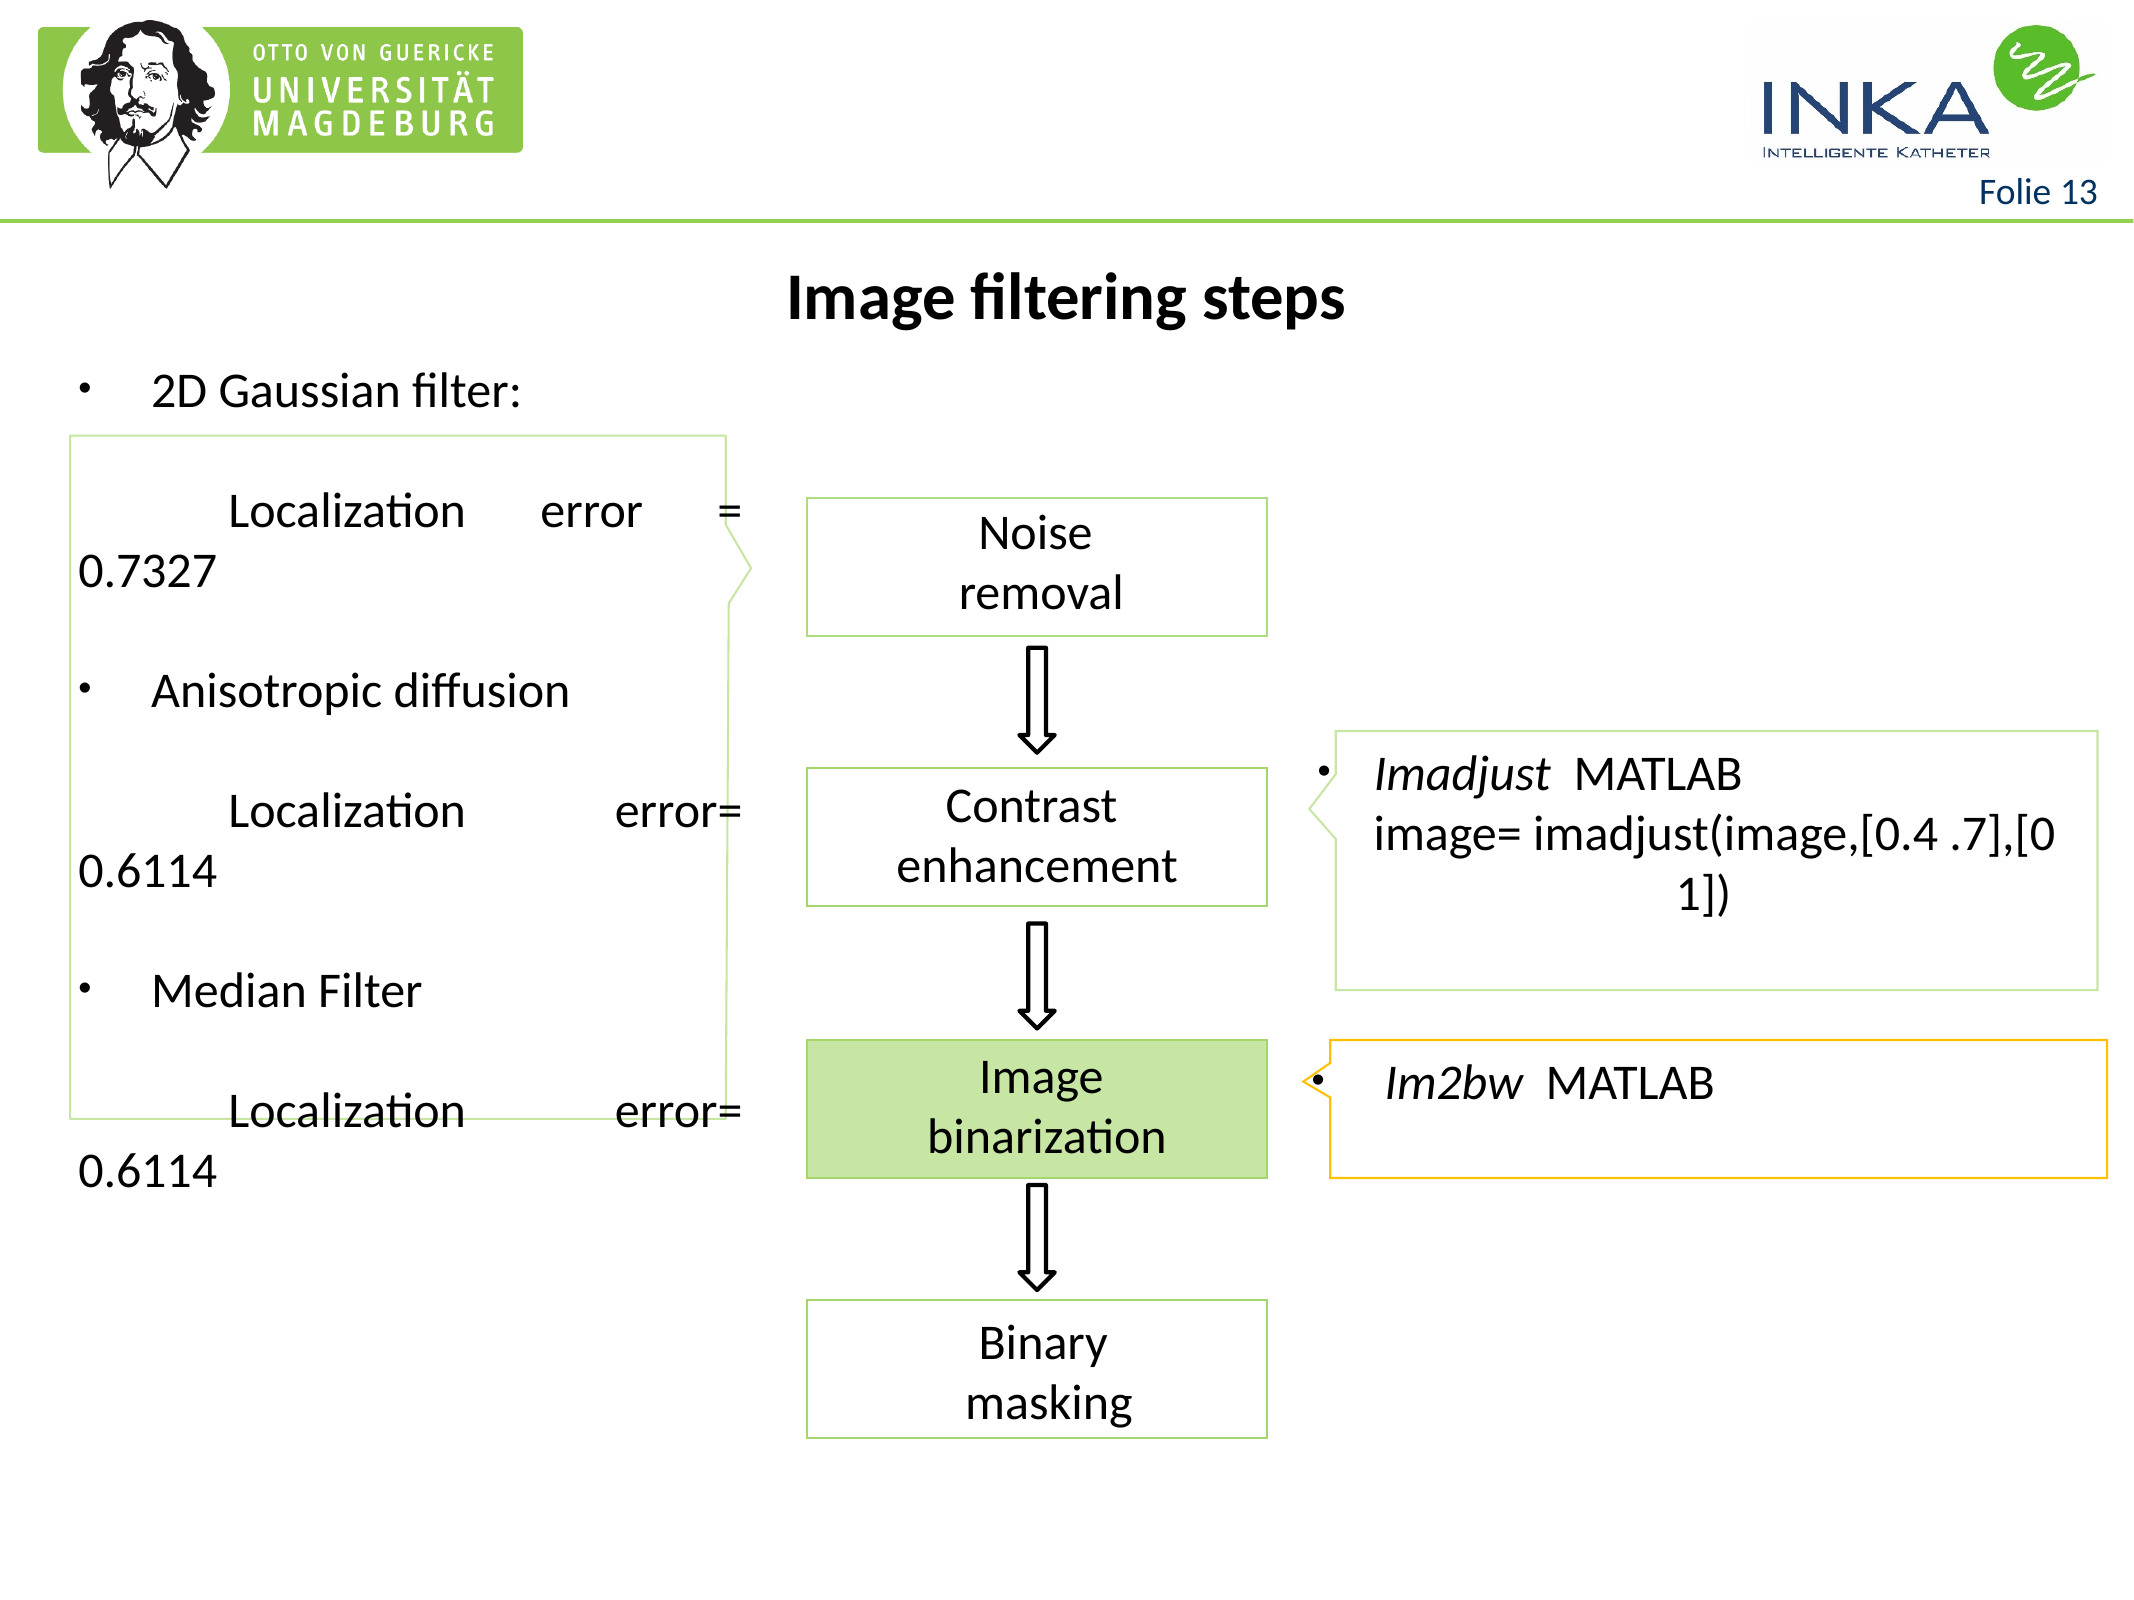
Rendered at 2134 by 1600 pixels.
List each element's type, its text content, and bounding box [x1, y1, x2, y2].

text_box Image binarization [875, 1034, 1207, 1172]
text_box Noise removal [875, 490, 1207, 628]
picture [1751, 20, 2107, 162]
text_box [1017, 1182, 1057, 1293]
text_box Contrast enhancement [871, 764, 1203, 901]
text_box [1017, 645, 1057, 755]
text_box [806, 1299, 1268, 1438]
text_box Image filtering steps [35, 244, 2098, 582]
text_box Im2bw MATLAB [1303, 1040, 2108, 1179]
text_box [806, 1040, 1268, 1178]
text_box Imadjust MATLAB image= imadjust(image,[0.4 .7],[0 1]) [1309, 730, 2098, 991]
text_box [1017, 921, 1057, 1031]
text_box Binary masking [877, 1300, 1209, 1498]
text_box 2D Gaussian filter: Localization error = 0.7327 Anisotropic diffusion Localization error= 0.6114 Median Filter Localization error= 0.6114 [67, 433, 753, 1122]
text_box [806, 768, 1268, 907]
picture [38, 20, 524, 189]
text_box [806, 497, 1268, 636]
